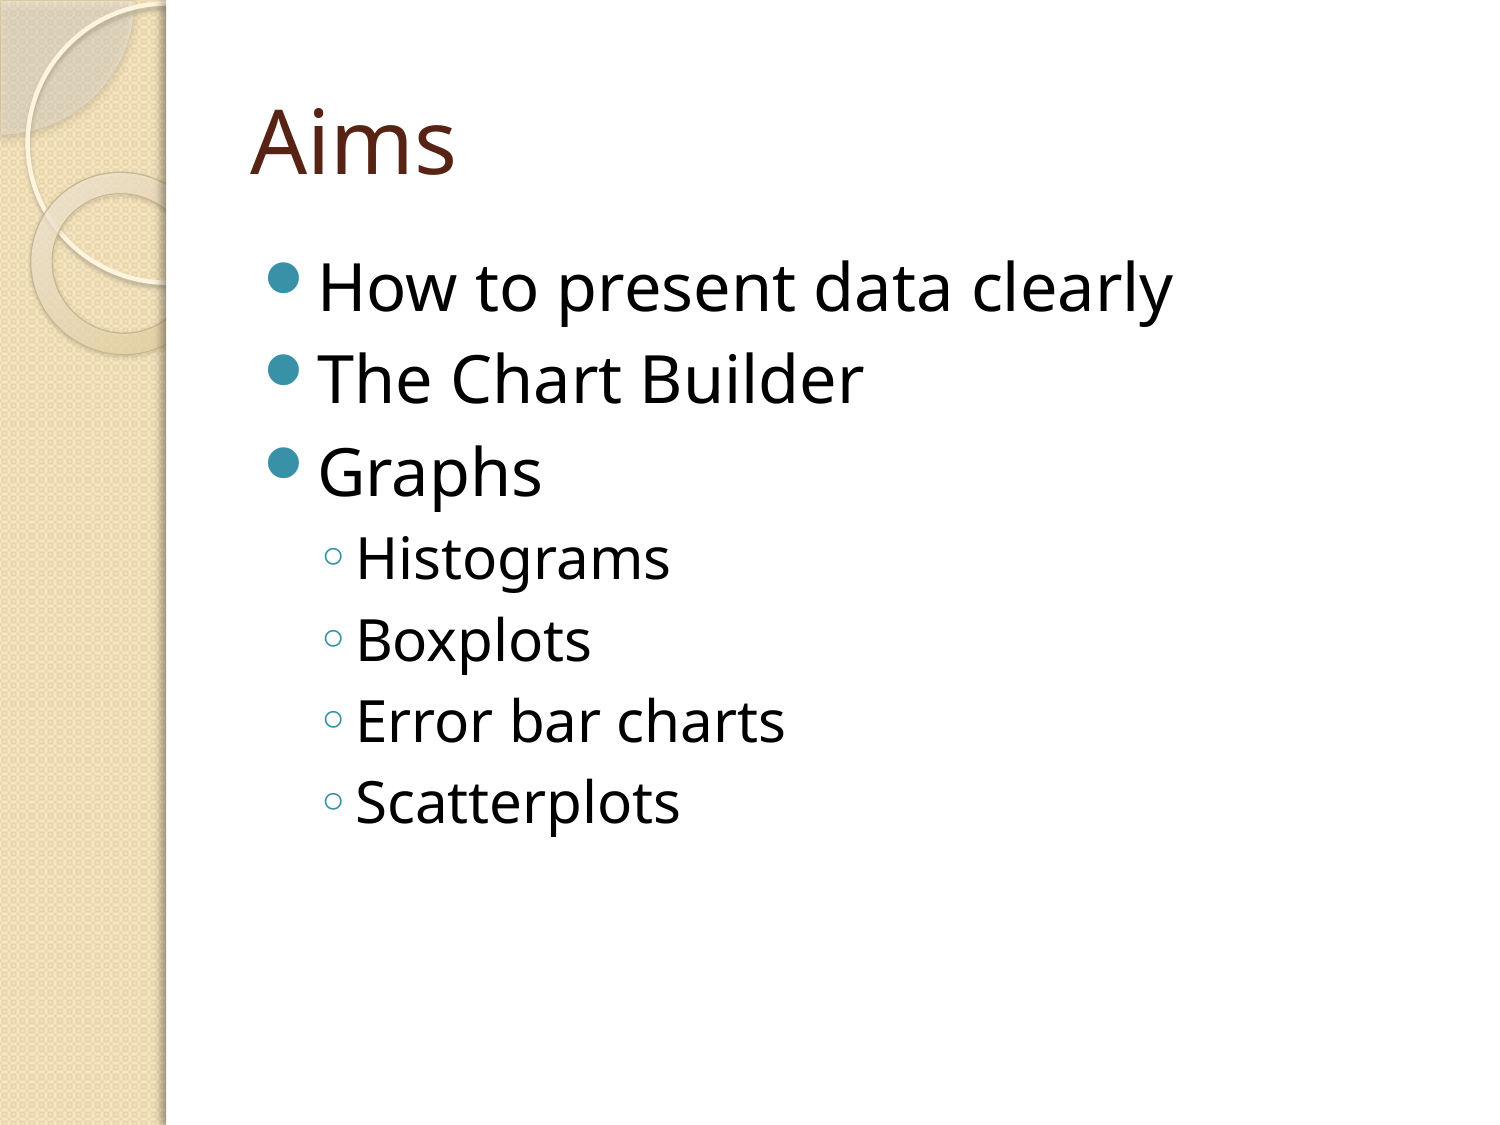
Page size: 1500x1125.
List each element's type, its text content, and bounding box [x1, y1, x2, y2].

list How to present data clearly The Chart Builder Graphs Histograms Boxplots Error bar charts Scatterplots [235, 237, 1466, 1025]
title Aims [235, 45, 1466, 233]
